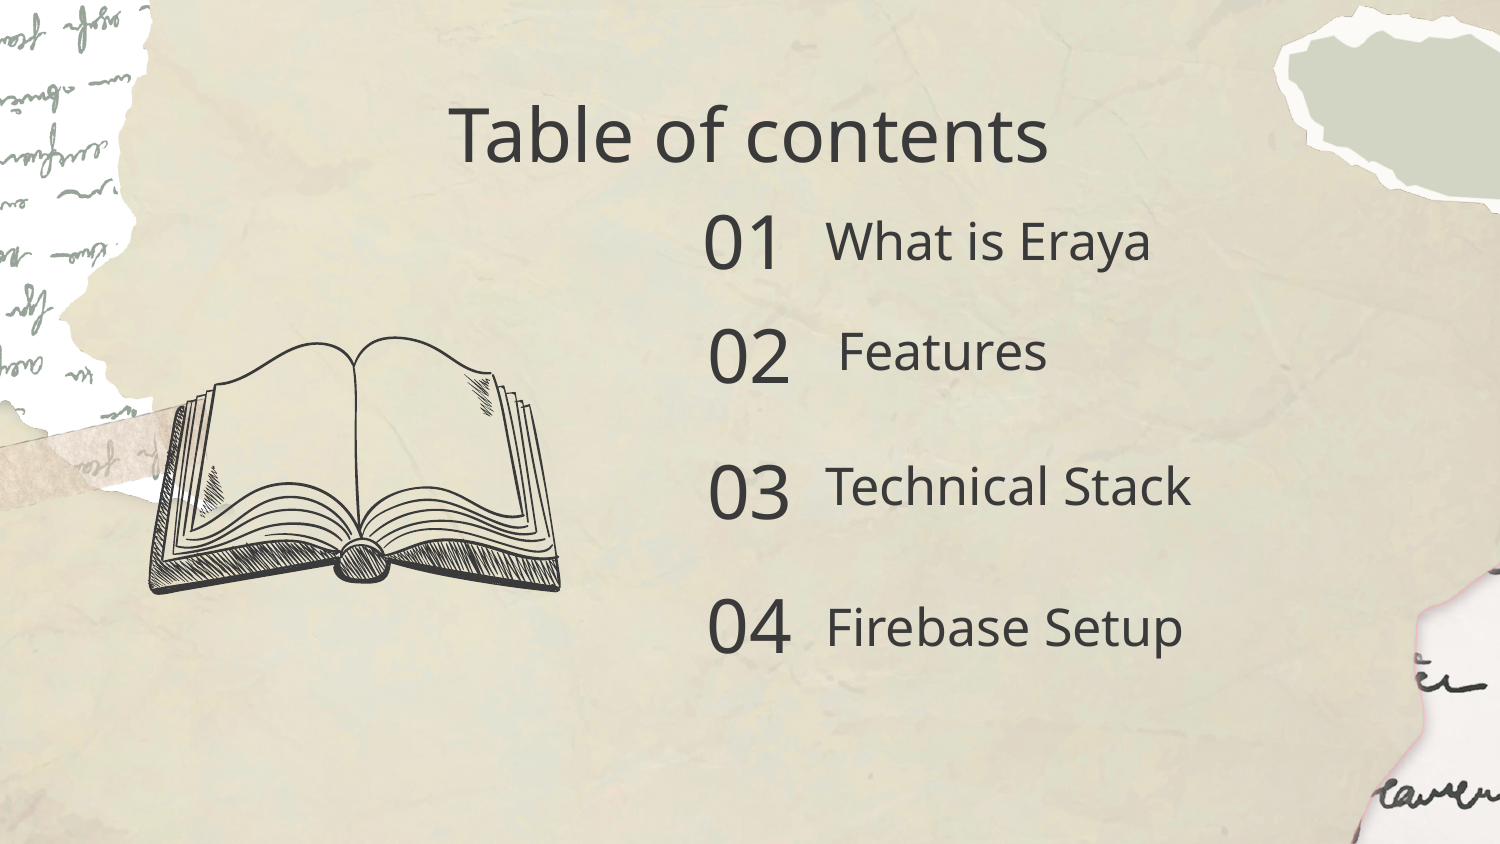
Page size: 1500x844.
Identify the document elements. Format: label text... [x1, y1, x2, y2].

title 02 [677, 312, 823, 396]
subtitle Technical Stack [823, 451, 1390, 531]
text_box 04 [677, 581, 823, 665]
title Table of contents [207, 72, 1273, 167]
subtitle What is Eraya [810, 205, 1265, 286]
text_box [147, 336, 562, 595]
title 01 [672, 198, 818, 282]
subtitle Features [823, 315, 1402, 396]
text_box Firebase Setup [809, 592, 1390, 672]
picture [0, 0, 1500, 844]
title 03 [677, 447, 823, 531]
